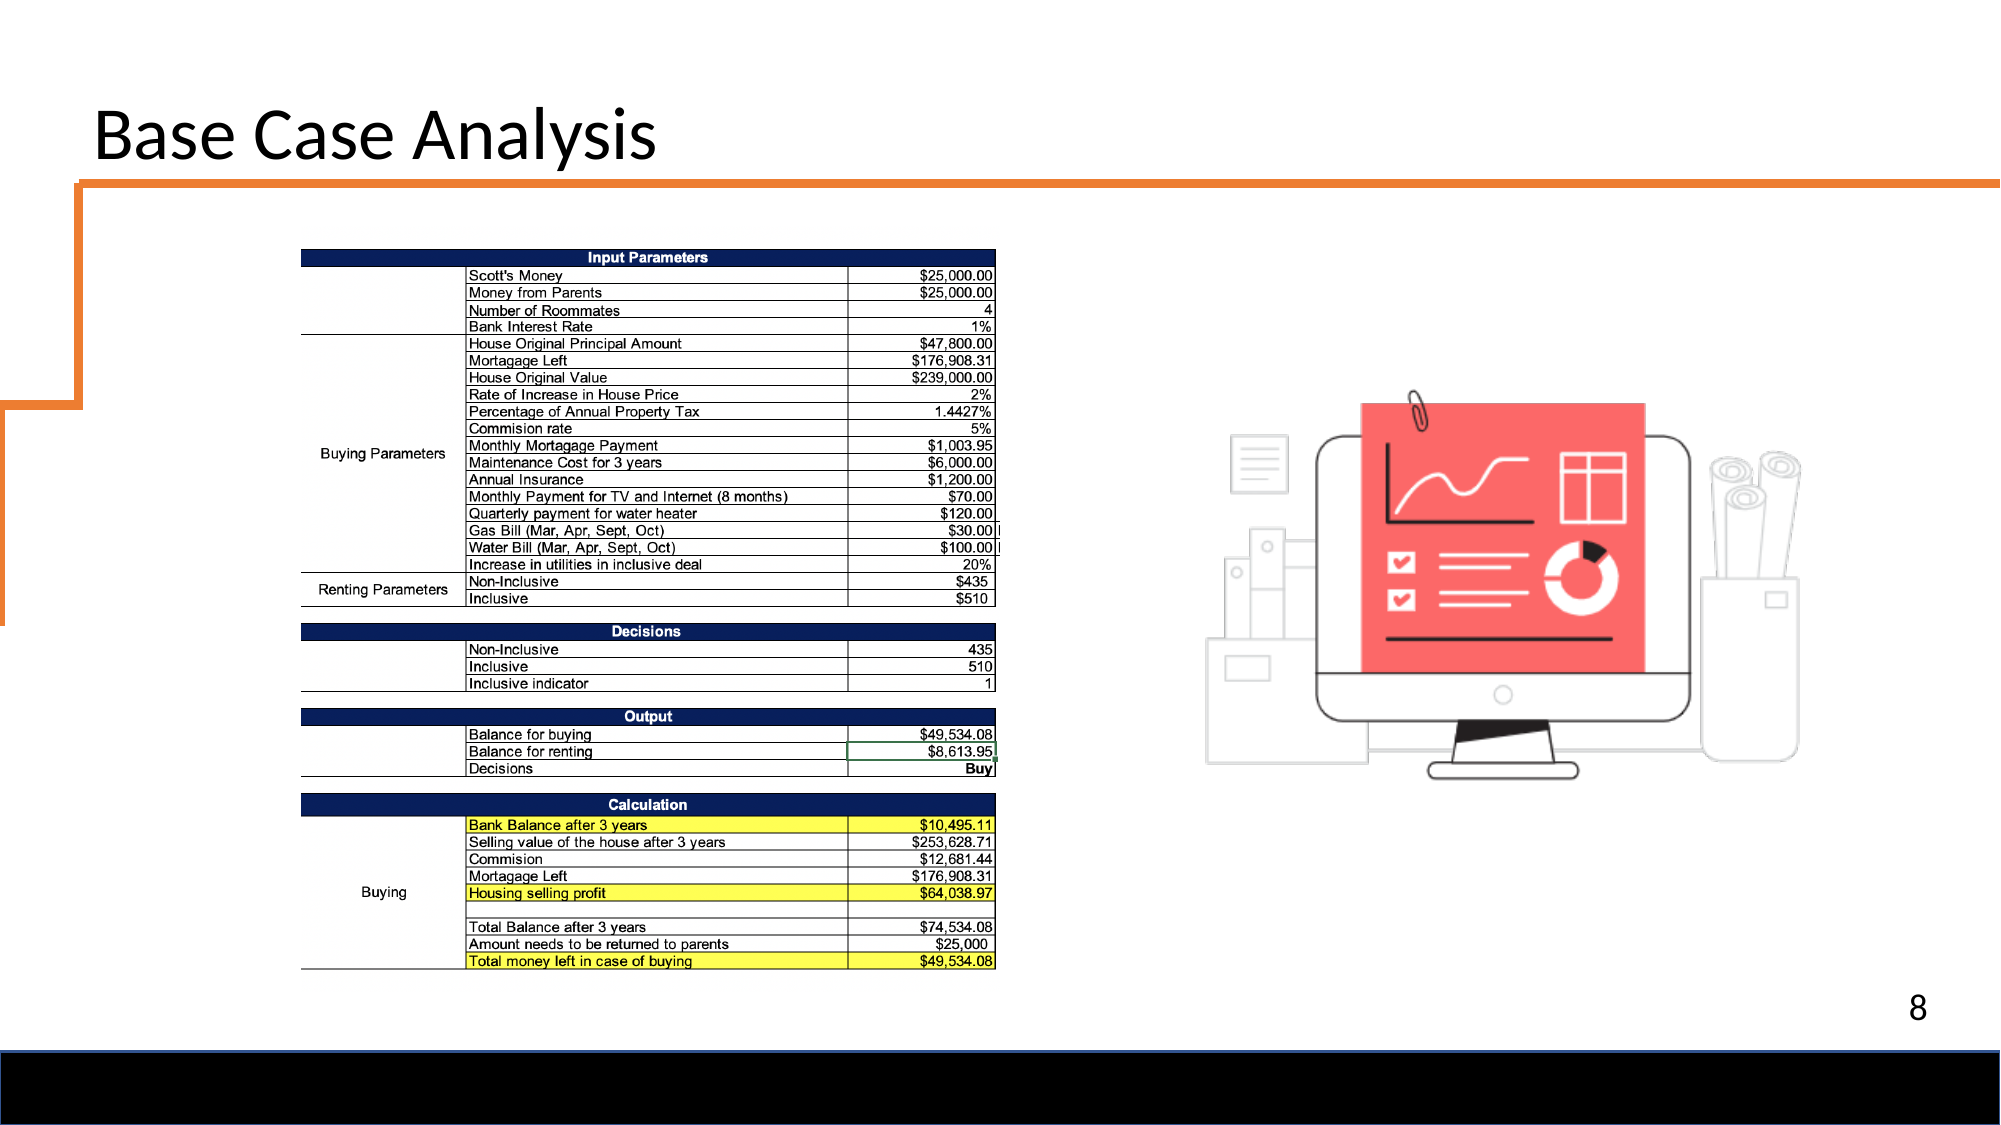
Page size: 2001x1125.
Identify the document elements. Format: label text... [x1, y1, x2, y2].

picture [301, 226, 1000, 992]
text_box Base Case Analysis [78, 77, 899, 179]
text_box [0, 365, 261, 445]
picture [1112, 194, 1895, 976]
text_box 8 [1894, 975, 1935, 1036]
text_box [0, 1050, 2000, 1125]
